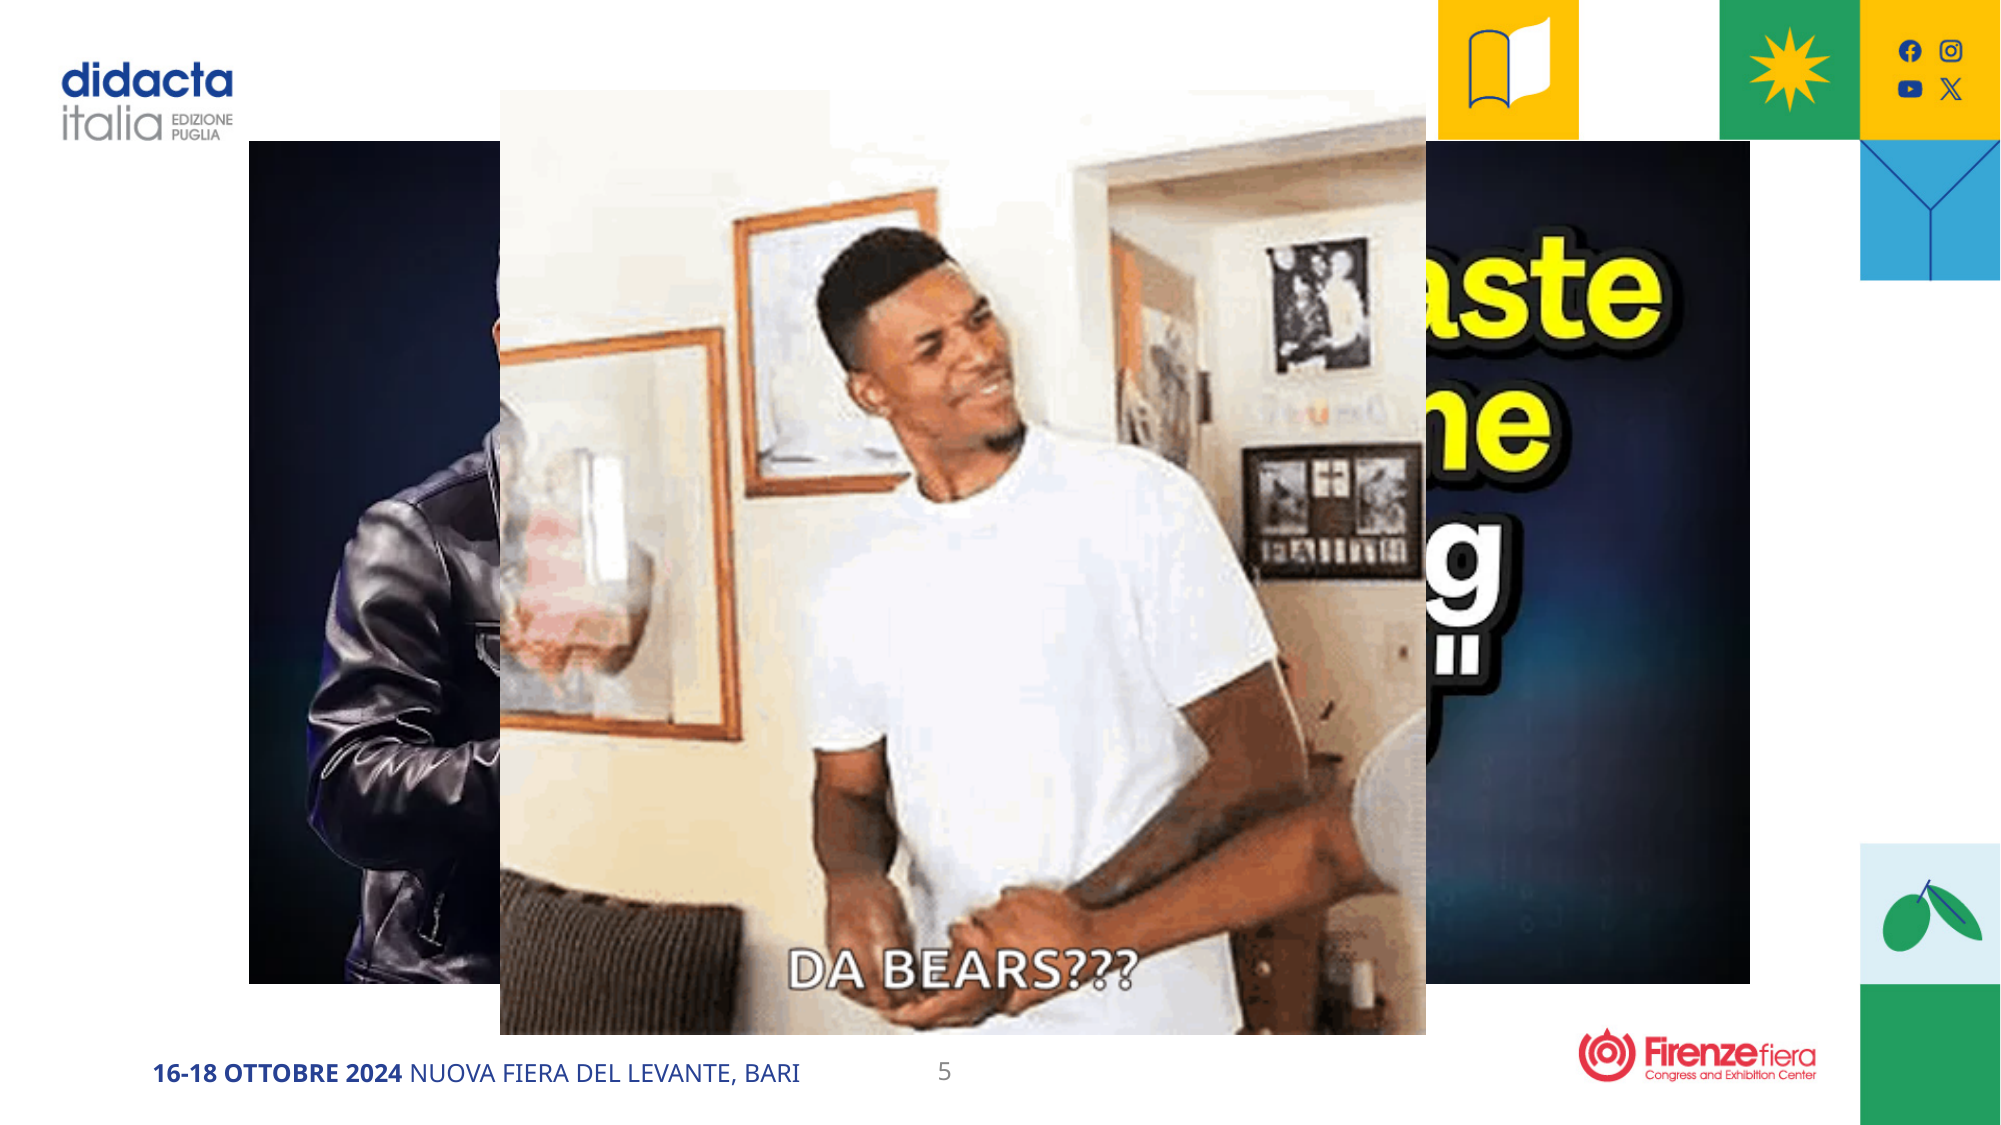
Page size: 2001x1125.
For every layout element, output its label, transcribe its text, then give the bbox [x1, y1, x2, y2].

slide_number 5 [929, 1048, 964, 1097]
text_box 16-18 OTTOBRE 2024 NUOVA FIERA DEL LEVANTE, BARI [144, 1049, 920, 1095]
picture [0, 0, 2001, 1125]
